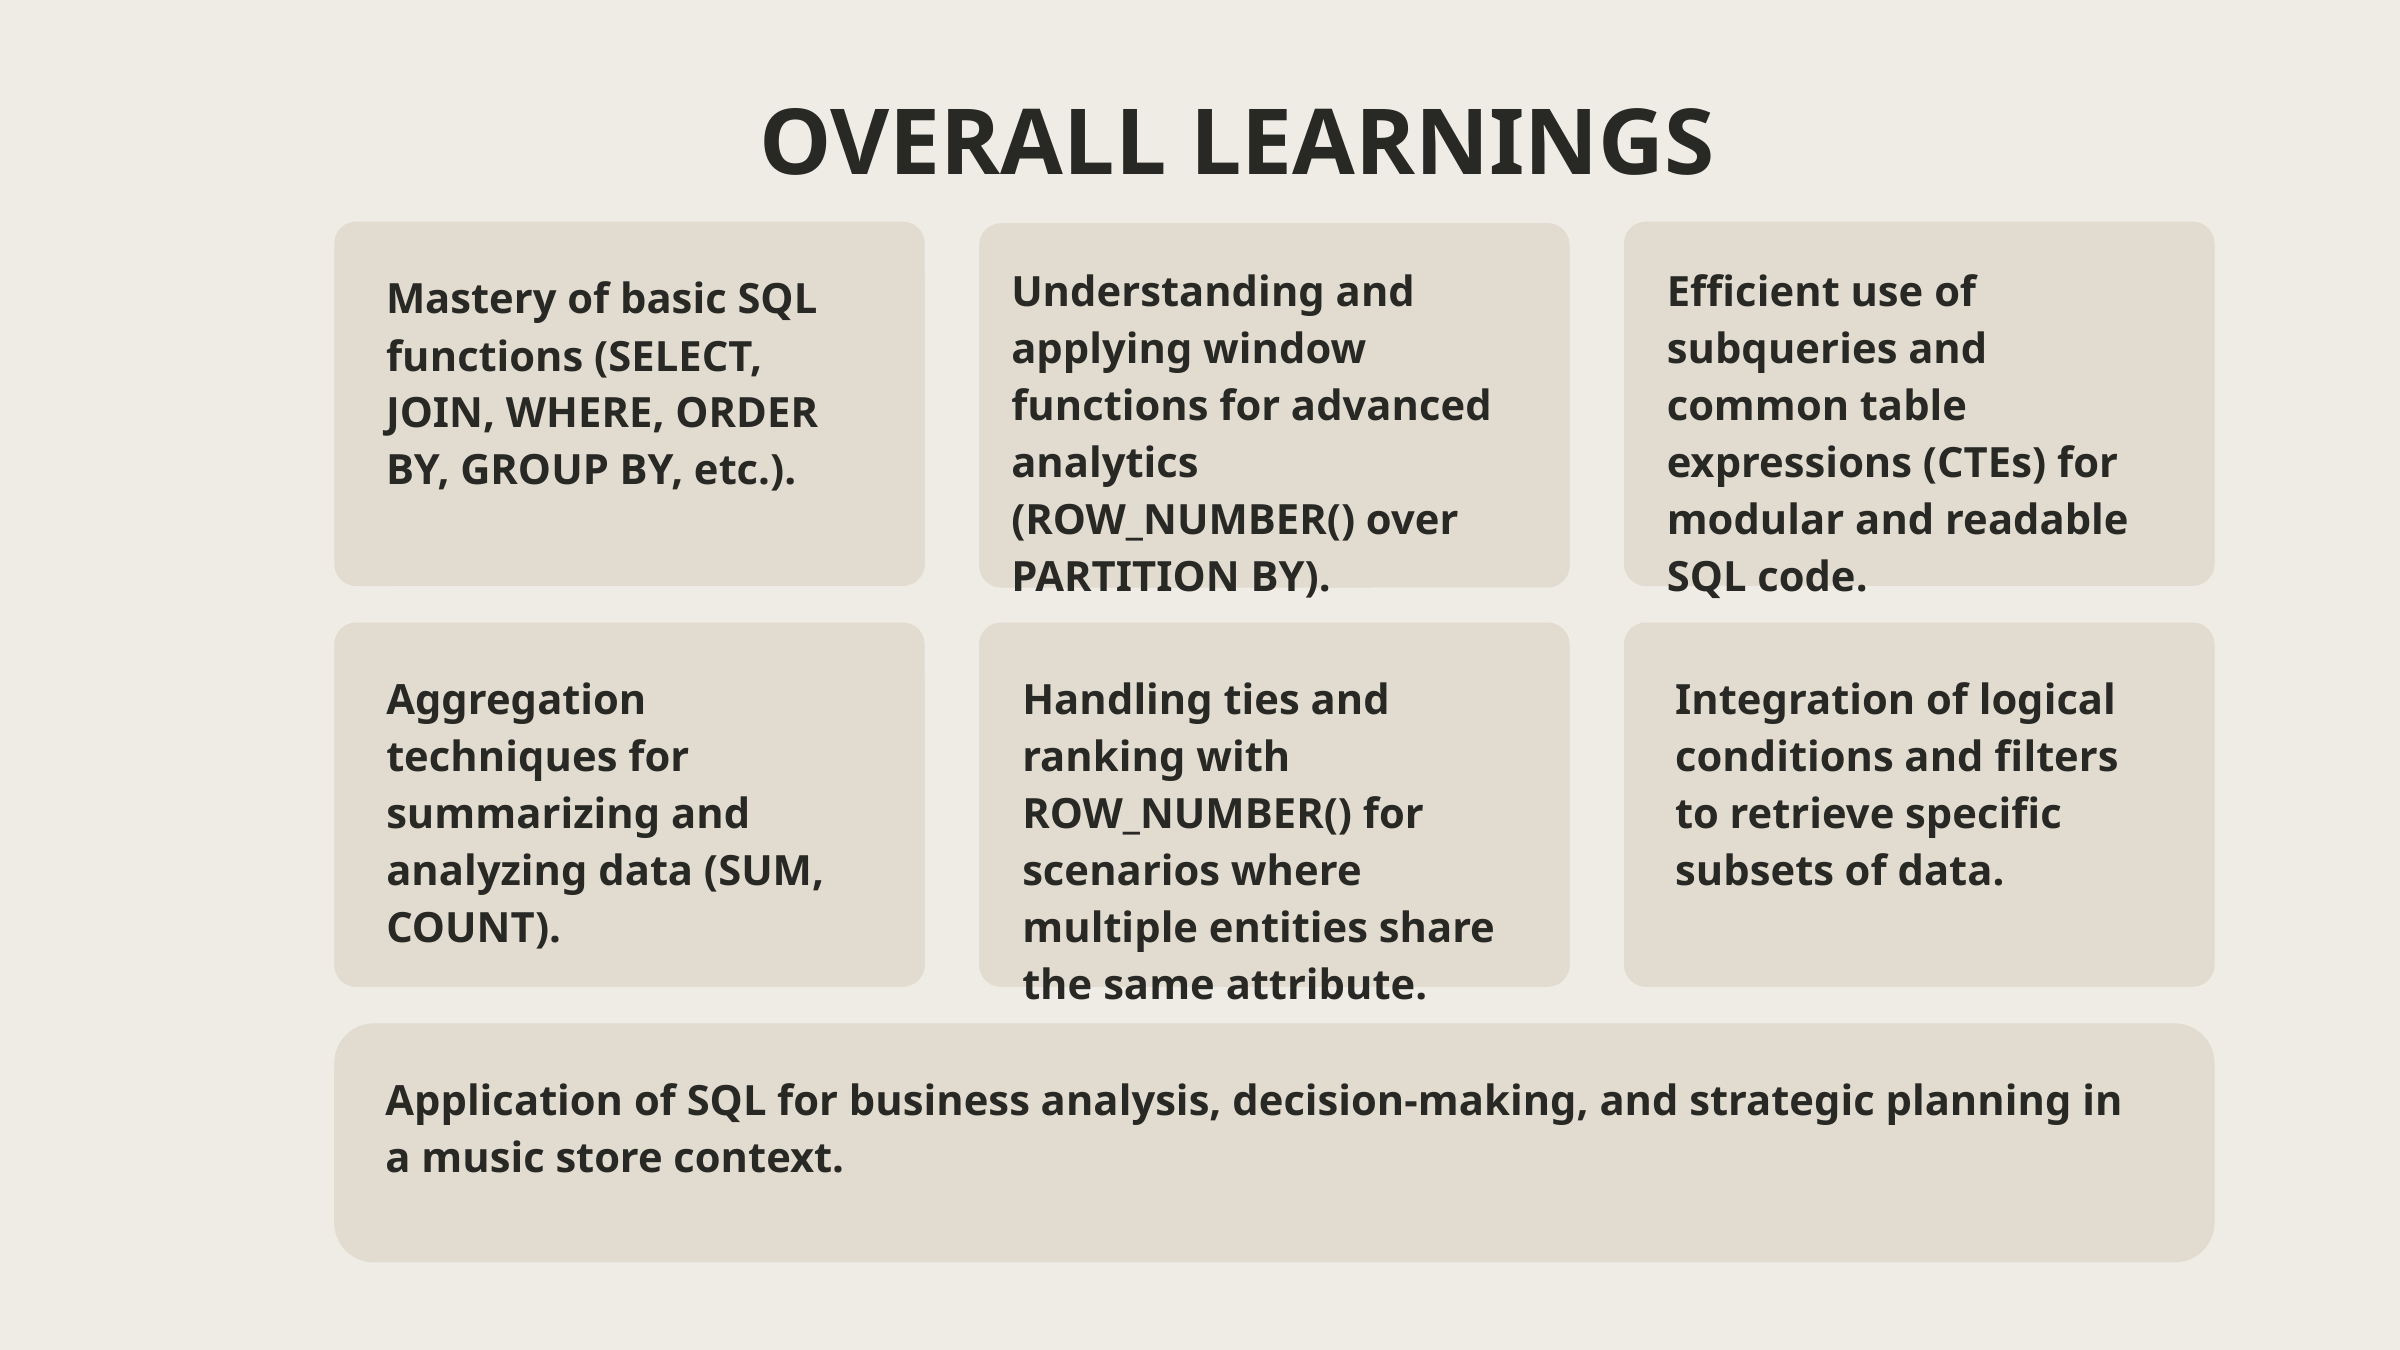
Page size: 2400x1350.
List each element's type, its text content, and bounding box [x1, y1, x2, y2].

text_box Aggregation techniques for summarizing and analyzing data (SUM, COUNT). [371, 658, 852, 951]
text_box Understanding and applying window functions for advanced analytics (ROW_NUMBER() over PARTITION BY). [996, 250, 1528, 540]
text_box Handling ties and ranking with ROW_NUMBER() for scenarios where multiple entities share the same attribute. [1007, 658, 1528, 951]
text_box [979, 622, 1570, 987]
text_box [1624, 622, 2215, 987]
text_box Mastery of basic SQL functions (SELECT, JOIN, WHERE, ORDER BY, GROUP BY, etc.). [371, 258, 891, 548]
text_box Efficient use of subqueries and common table expressions (CTEs) for modular and readable SQL code. [1652, 250, 2186, 542]
text_box [0, 0, 2400, 1350]
text_box [334, 221, 925, 587]
text_box [979, 223, 1570, 588]
text_box OVERALL LEARNINGS [744, 71, 1656, 186]
text_box [1624, 221, 2215, 587]
text_box Integration of logical conditions and filters to retrieve specific subsets of data. [1660, 658, 2186, 951]
text_box [334, 1023, 2215, 1263]
text_box Application of SQL for business analysis, decision-making, and strategic planning in a music store context. [370, 1059, 2172, 1236]
text_box [334, 622, 925, 987]
